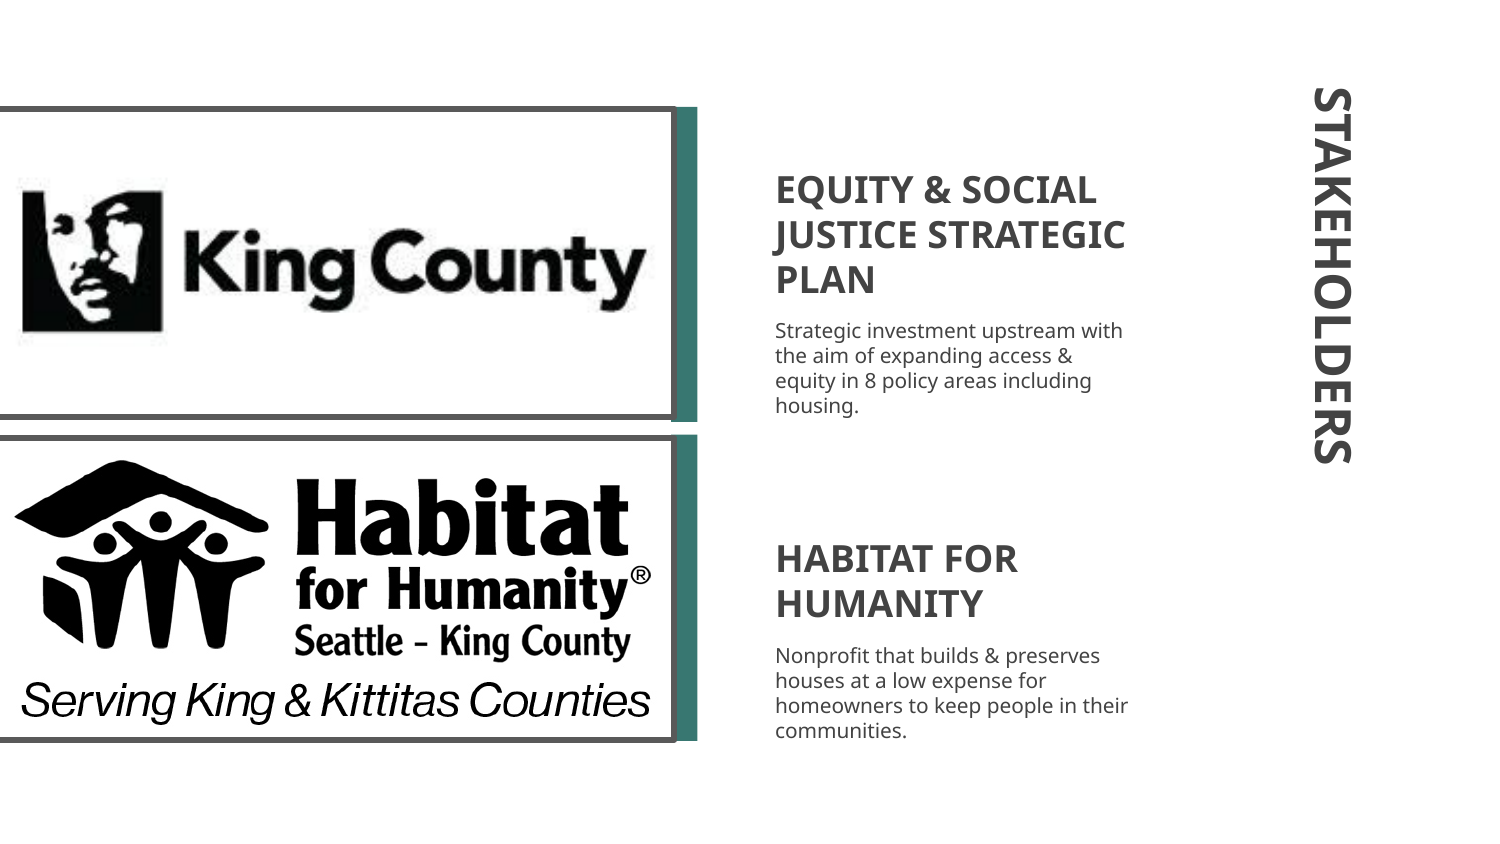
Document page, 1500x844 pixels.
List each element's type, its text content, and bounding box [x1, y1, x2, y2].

subtitle Strategic investment upstream with the aim of expanding access & equity in 8 policy areas including housing. [760, 316, 1150, 414]
text_box [671, 434, 698, 741]
title STAKEHOLDERS [1295, 71, 1376, 503]
text_box [671, 106, 698, 422]
picture [0, 440, 672, 737]
title EQUITY & SOCIAL JUSTICE STRATEGIC PLAN [760, 132, 1190, 316]
title HABITAT FOR HUMANITY [760, 577, 1190, 641]
subtitle Nonprofit that builds & preserves houses at a low expense for homeowners to keep people in their communities. [760, 641, 1150, 739]
picture [0, 106, 672, 415]
